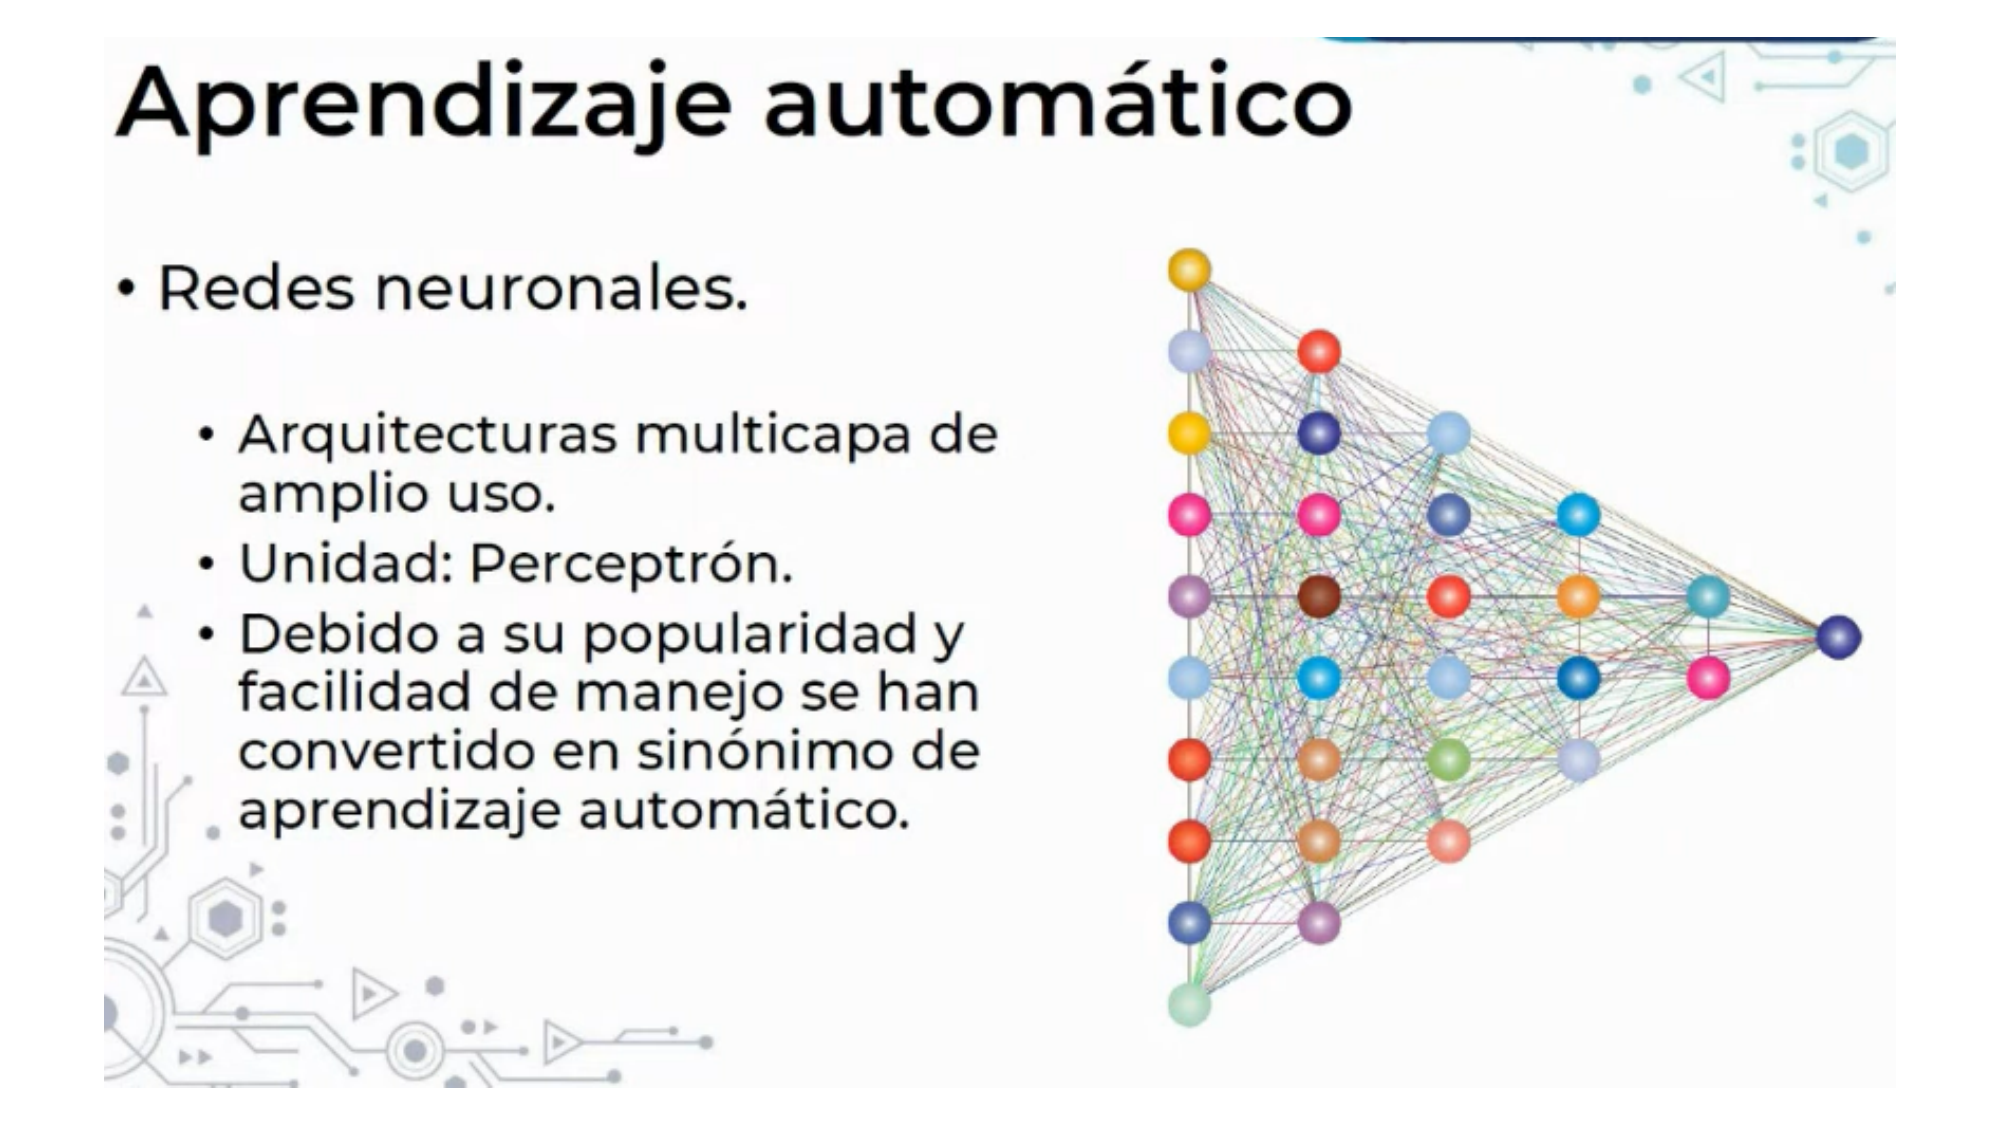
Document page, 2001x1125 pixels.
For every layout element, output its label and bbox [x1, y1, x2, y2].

picture [103, 36, 1897, 1088]
